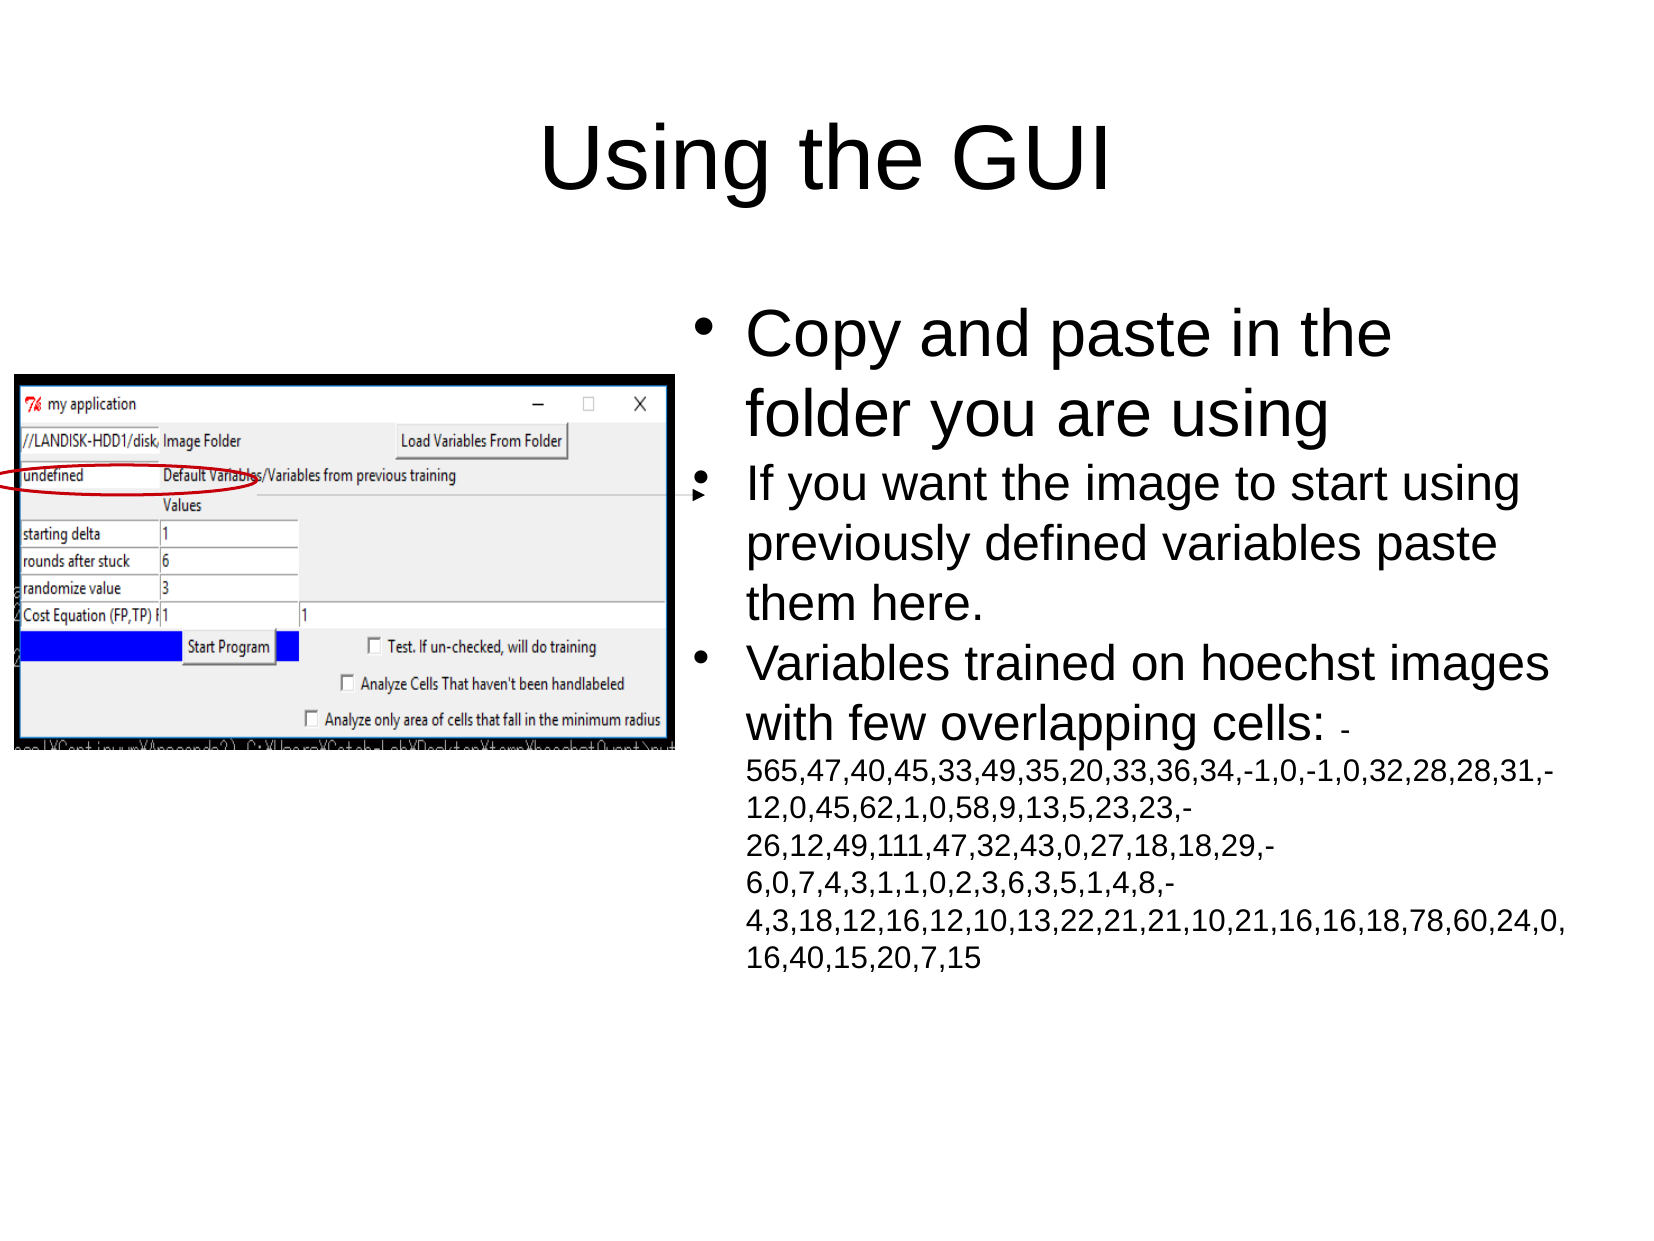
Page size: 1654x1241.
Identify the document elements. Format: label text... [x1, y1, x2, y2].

text_box [0, 471, 9, 489]
picture [14, 374, 676, 751]
text_box Using the GUI [82, 49, 1571, 257]
text_box [680, 488, 706, 502]
text_box Copy and paste in the folder you are using If you want the image to start using previously defined variables paste them here. Variables trained on hoechst images with few overlapping cells: -565,47,40,45,33,49,35,20,33,36,34,-1,0,-1,0,32,28,28,31,-12,0,45,62,1,0,58,9,13,5,23,23,-26,12,49,111,47,32,43,0,27,18,18,29,-6,0,7,4,3,1,1,0,2,3,6,3,5,1,4,8,-4,3,18,12,16,12,10,13,22,21,21,10,21,16,16,18,78,60,24,0,16,40,15,20,7,15 [675, 290, 1571, 1010]
